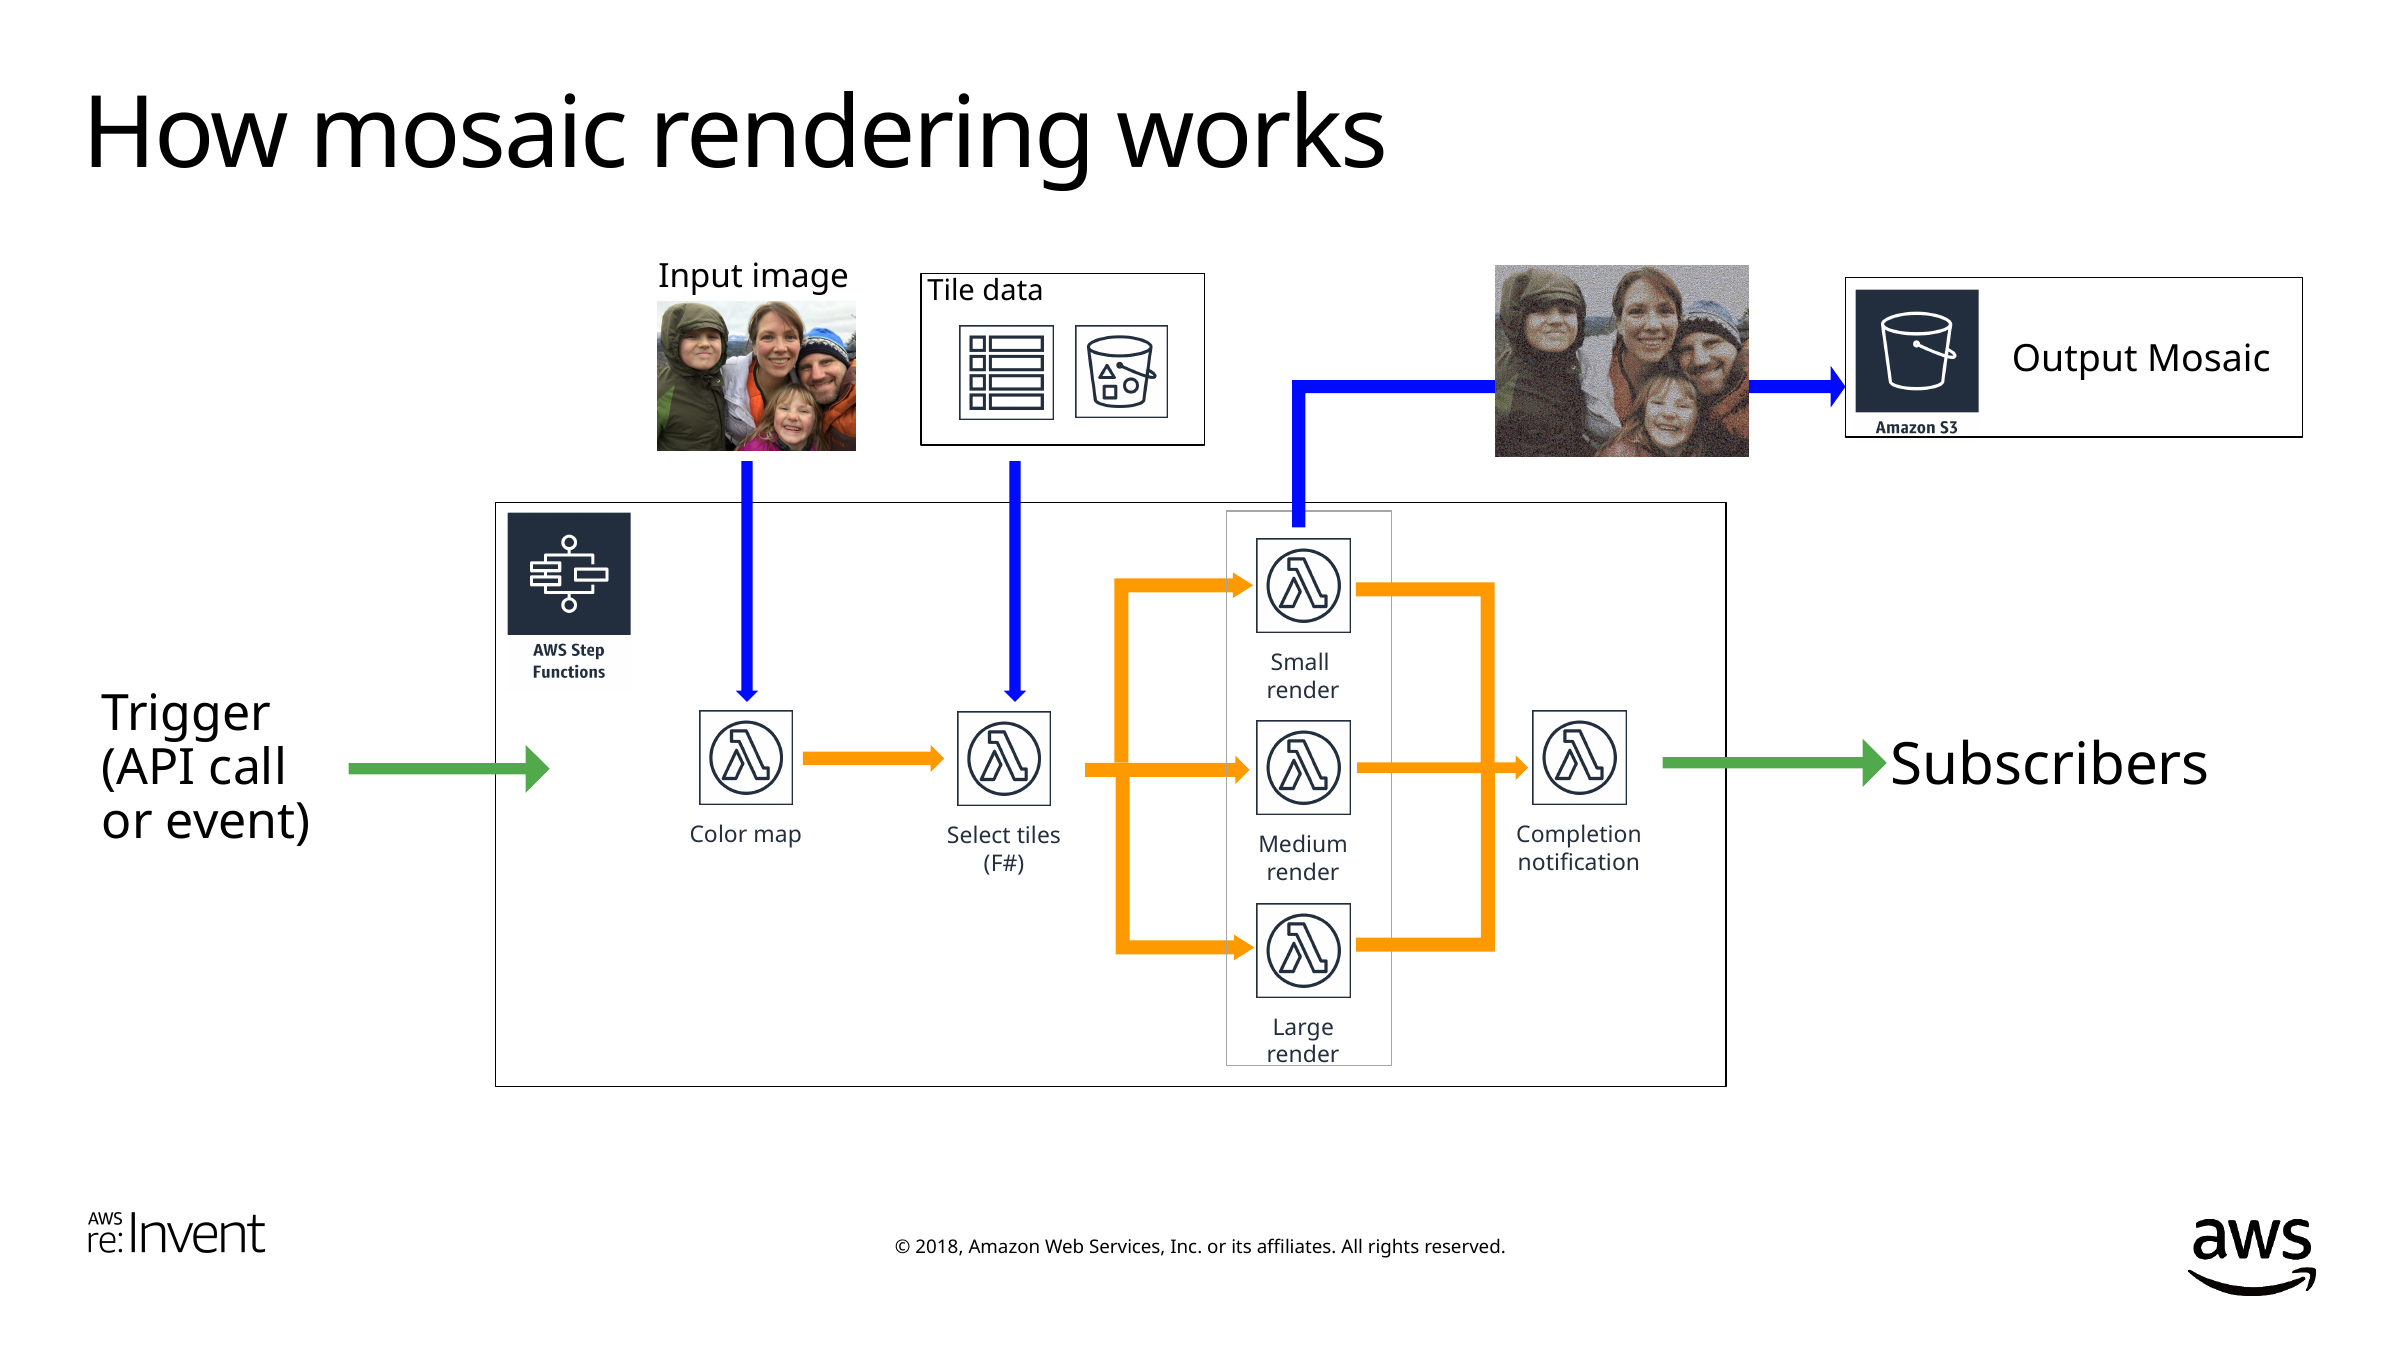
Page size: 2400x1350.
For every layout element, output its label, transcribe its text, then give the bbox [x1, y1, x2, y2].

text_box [631, 241, 877, 856]
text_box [802, 259, 1205, 885]
title How mosaic rendering works [52, 56, 2348, 201]
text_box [495, 502, 1727, 1087]
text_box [1084, 510, 1392, 1076]
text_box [1291, 265, 2303, 528]
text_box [1355, 576, 2234, 958]
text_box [71, 663, 550, 876]
picture [2188, 1219, 2316, 1296]
picture [88, 1212, 265, 1253]
